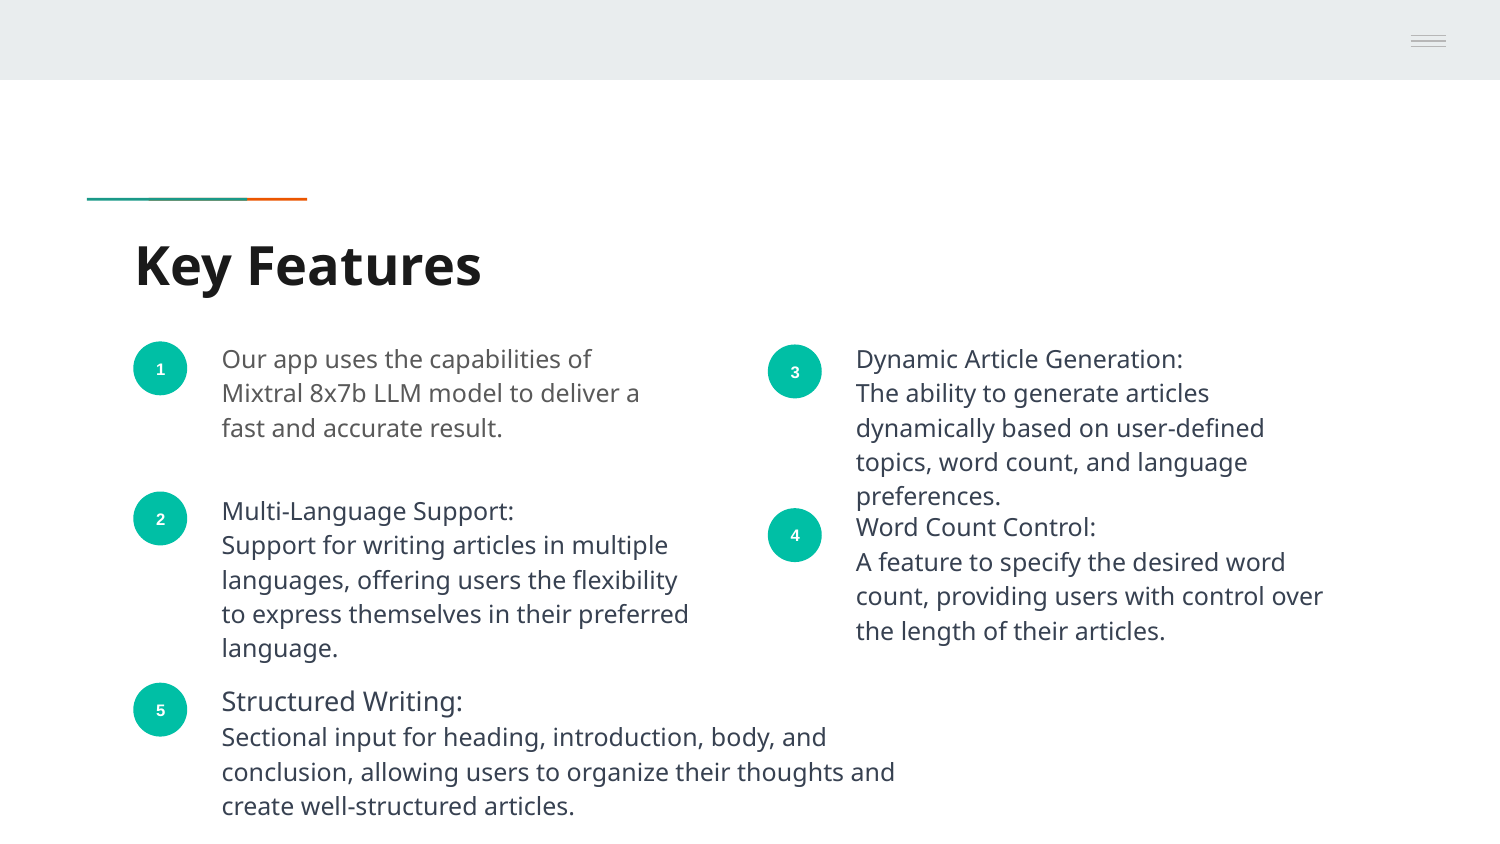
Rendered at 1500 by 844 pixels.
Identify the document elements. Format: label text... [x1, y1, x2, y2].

text_box 1 [133, 341, 188, 396]
list Word Count Control: A feature to specify the desired word count, providing users with control over the length of their articles. [840, 492, 1350, 665]
list Multi-Language Support: Support for writing articles in multiple languages, offering users the flexibility to express themselves in their preferred language. [206, 475, 715, 664]
list Dynamic Article Generation: The ability to generate articles dynamically based on user-defined topics, word count, and language preferences. [840, 323, 1350, 492]
text_box 2 [133, 491, 188, 546]
list Our app uses the capabilities of Mixtral 8x7b LLM model to deliver a fast and accurate result. [206, 323, 672, 446]
text_box 3 [767, 344, 822, 399]
list Structured Writing: Sectional input for heading, introduction, body, and conclusion, allowing users to organize their thoughts and create well-structured articles. [206, 664, 968, 838]
title Key Features [119, 216, 1381, 305]
text_box 5 [133, 682, 188, 737]
text_box 4 [767, 508, 822, 563]
